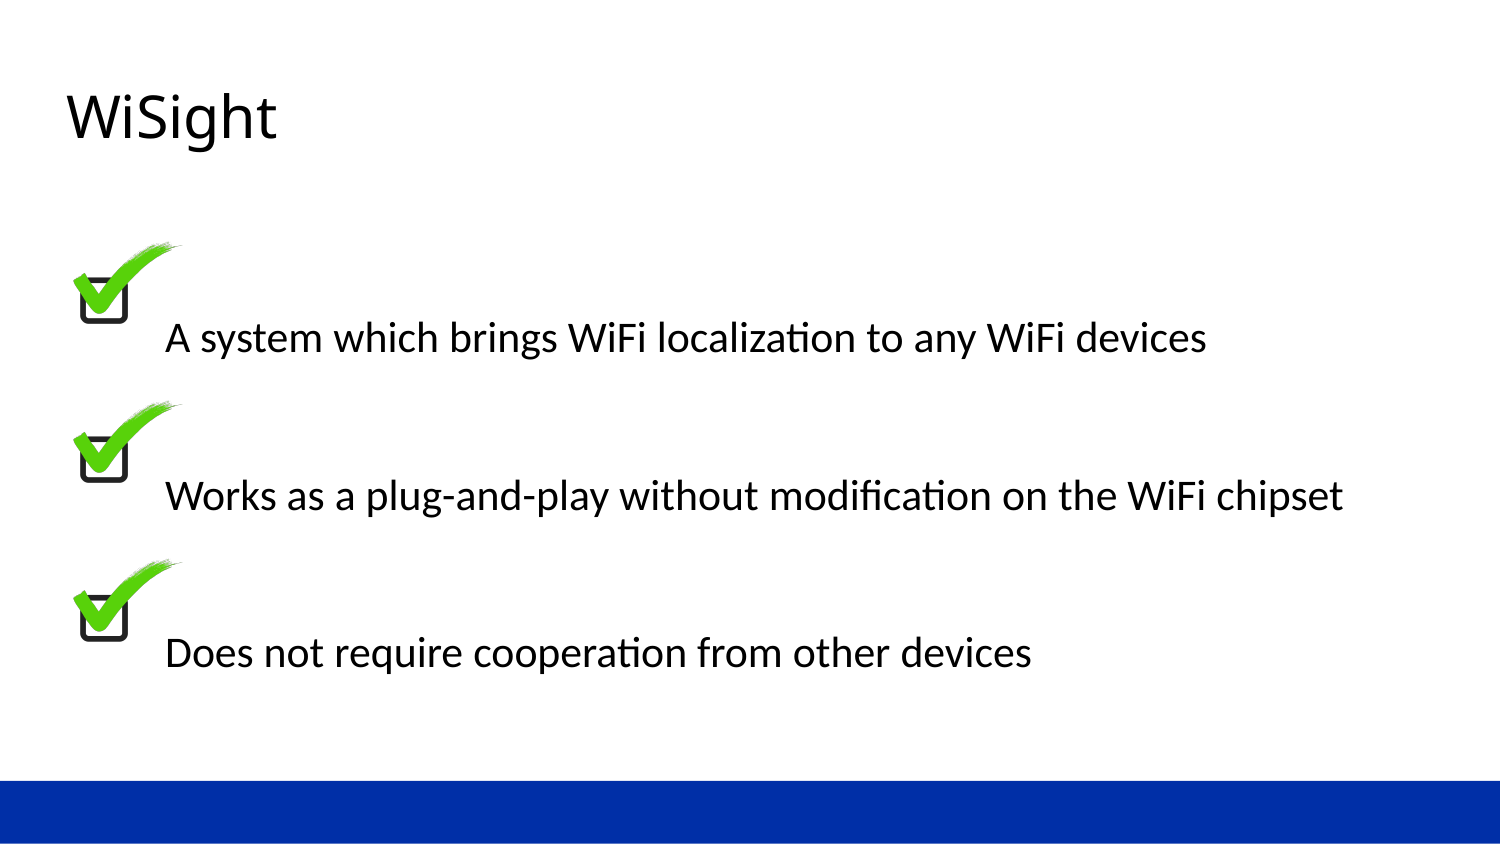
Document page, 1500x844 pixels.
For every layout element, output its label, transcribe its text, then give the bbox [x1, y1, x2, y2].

text_box [0, 780, 1410, 844]
picture [73, 387, 183, 496]
title WiSight [51, 72, 1449, 167]
picture [73, 228, 183, 338]
list A system which brings WiFi localization to any WiFi devices Works as a plug-and-play without modification on the WiFi chipset Does not require cooperation from other devices [51, 189, 1449, 750]
picture [73, 545, 183, 655]
slide_number 5 [1410, 779, 1500, 844]
